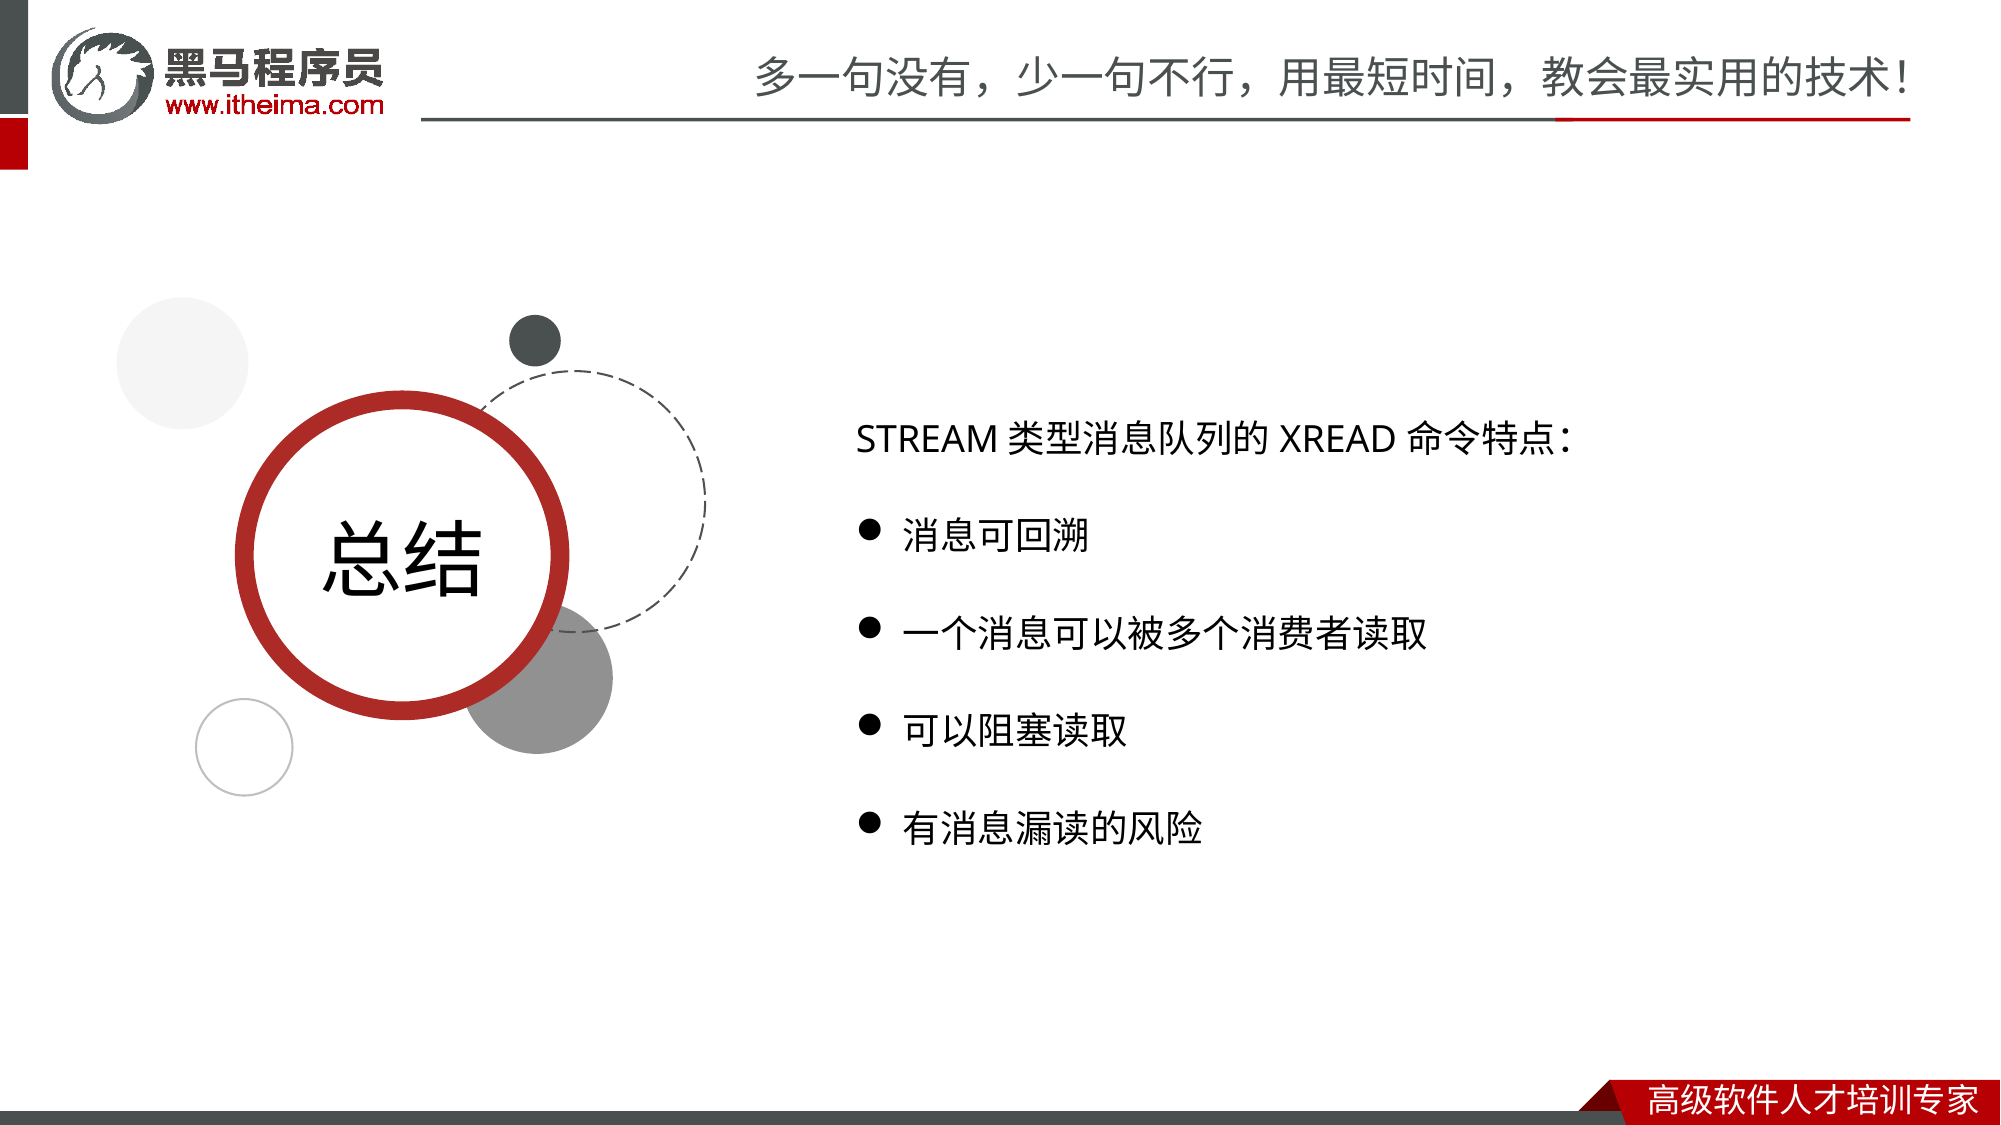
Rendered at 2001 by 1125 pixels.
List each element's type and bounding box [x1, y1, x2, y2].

picture [50, 26, 384, 125]
list [841, 239, 1786, 980]
